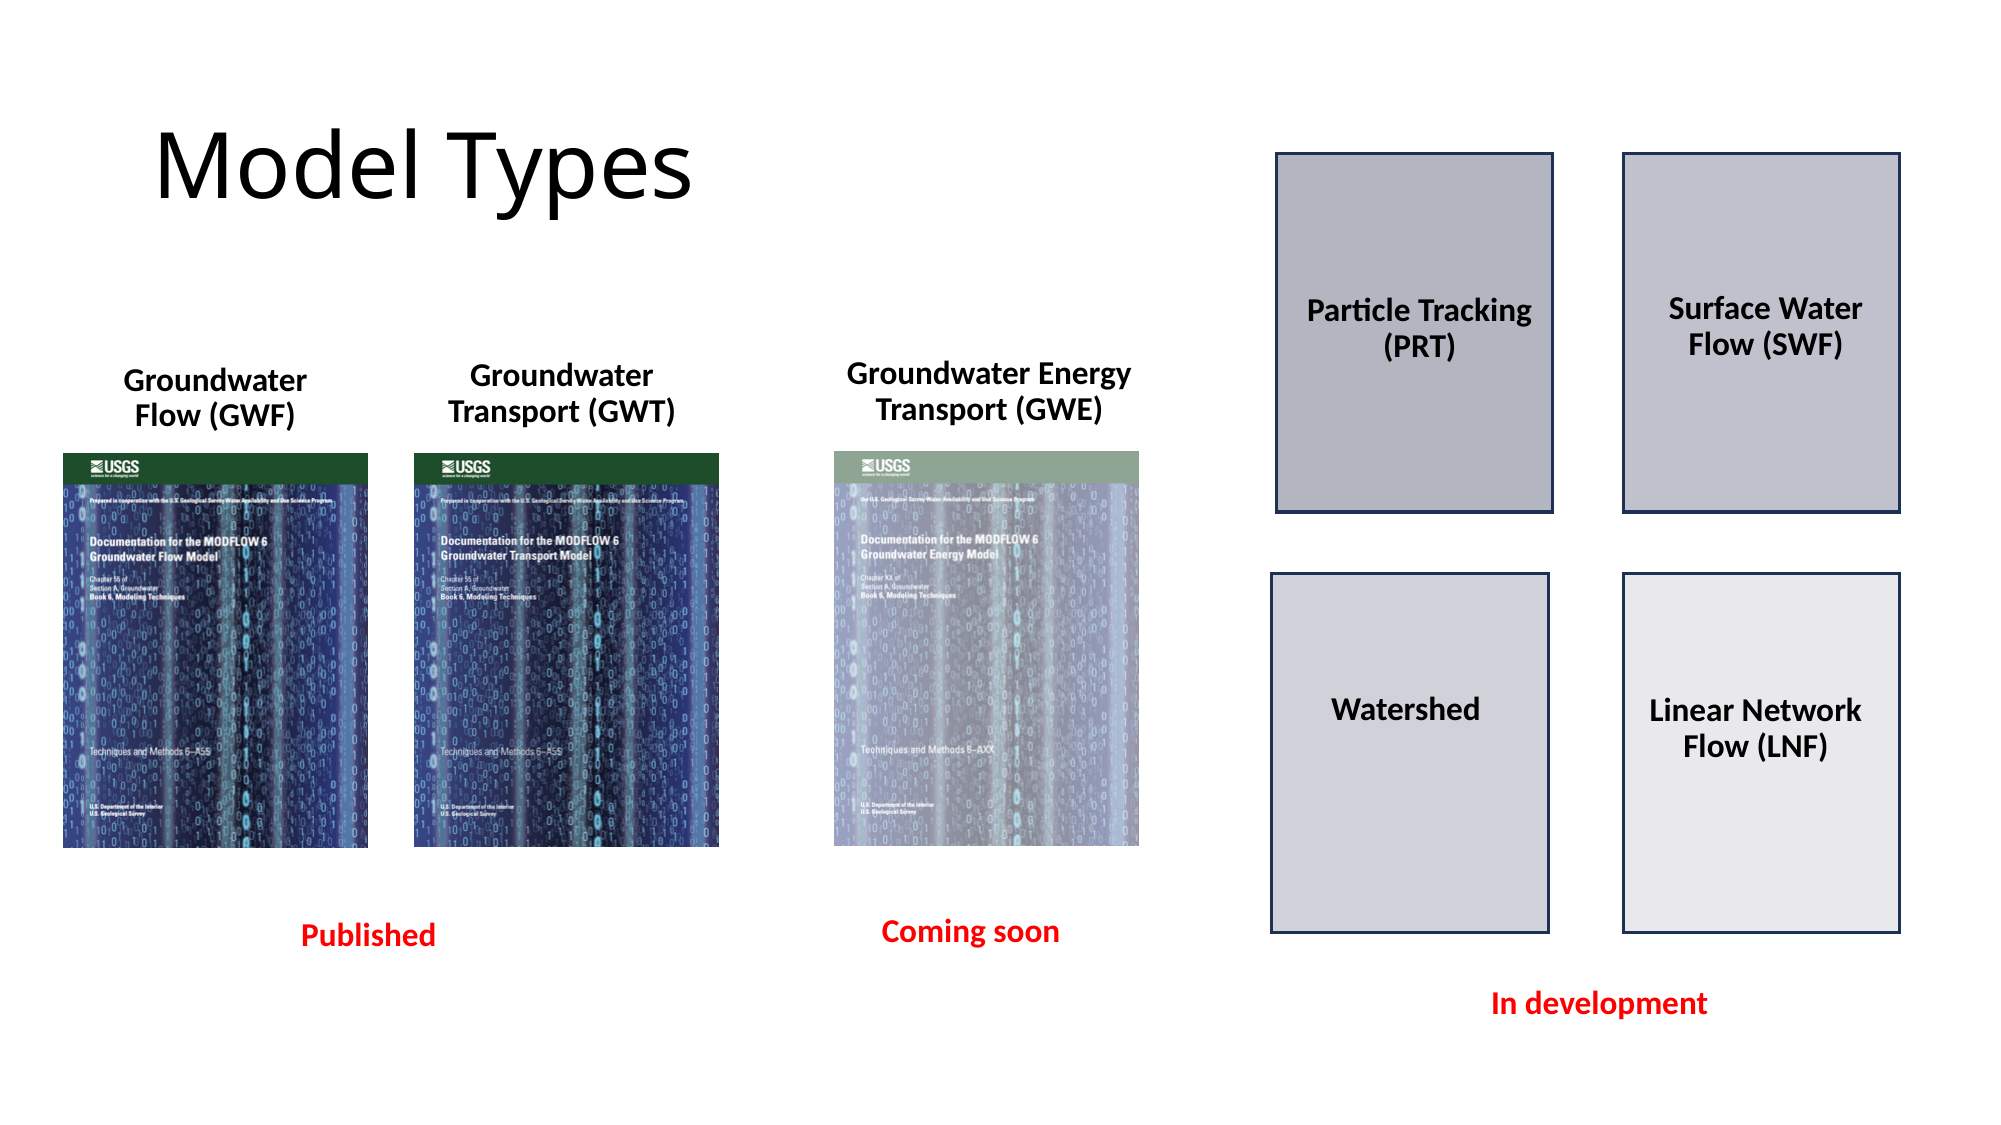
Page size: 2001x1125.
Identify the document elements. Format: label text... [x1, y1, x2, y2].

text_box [781, 348, 1198, 975]
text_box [1249, 153, 1913, 1048]
list Groundwater Flow (GWF) [73, 354, 358, 450]
title Model Types [137, 59, 1863, 278]
picture [63, 453, 368, 848]
picture [414, 453, 719, 847]
text_box Groundwater Transport (GWT) [390, 350, 734, 445]
text_box Published [226, 910, 512, 980]
